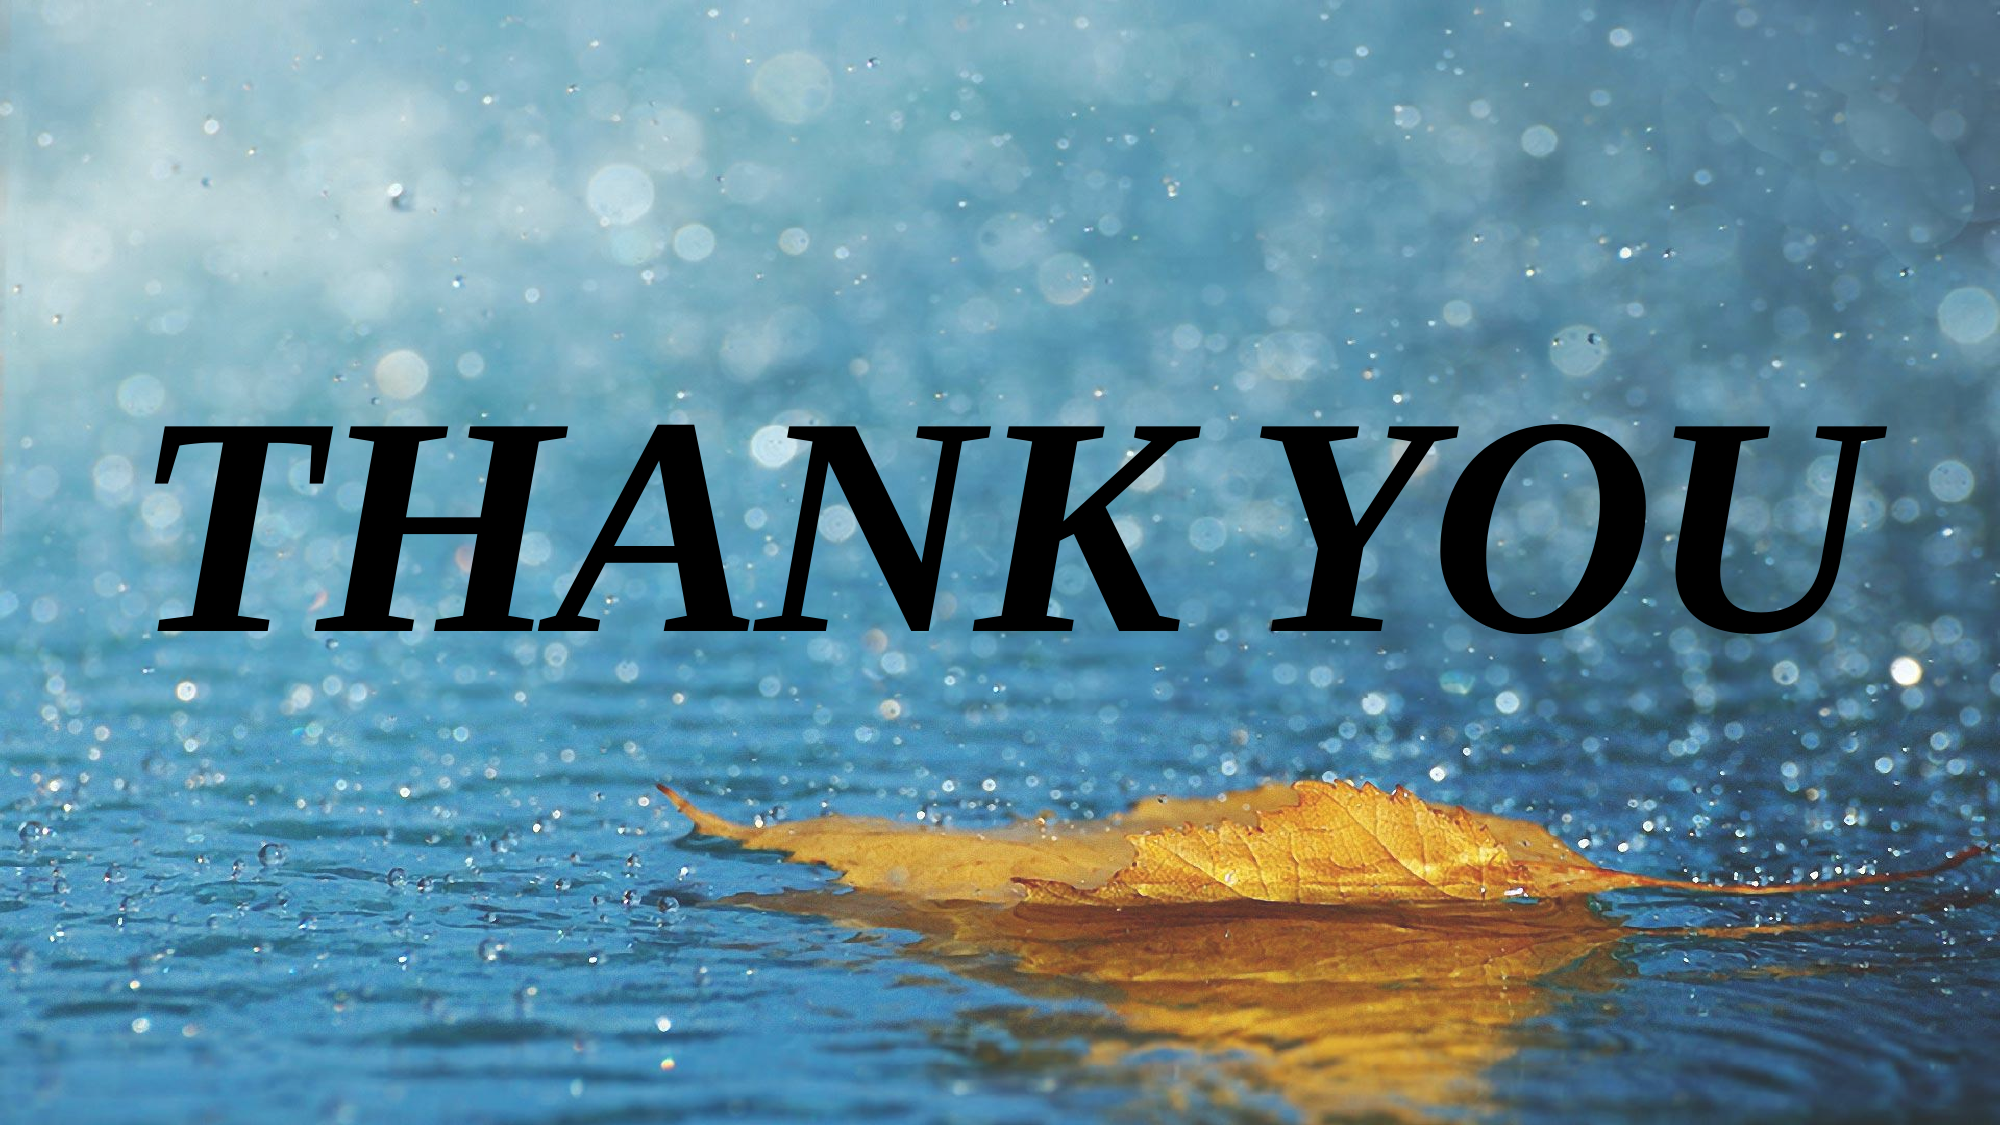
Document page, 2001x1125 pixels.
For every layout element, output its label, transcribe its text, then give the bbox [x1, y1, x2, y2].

title THANK YOU [0, 353, 1890, 1031]
